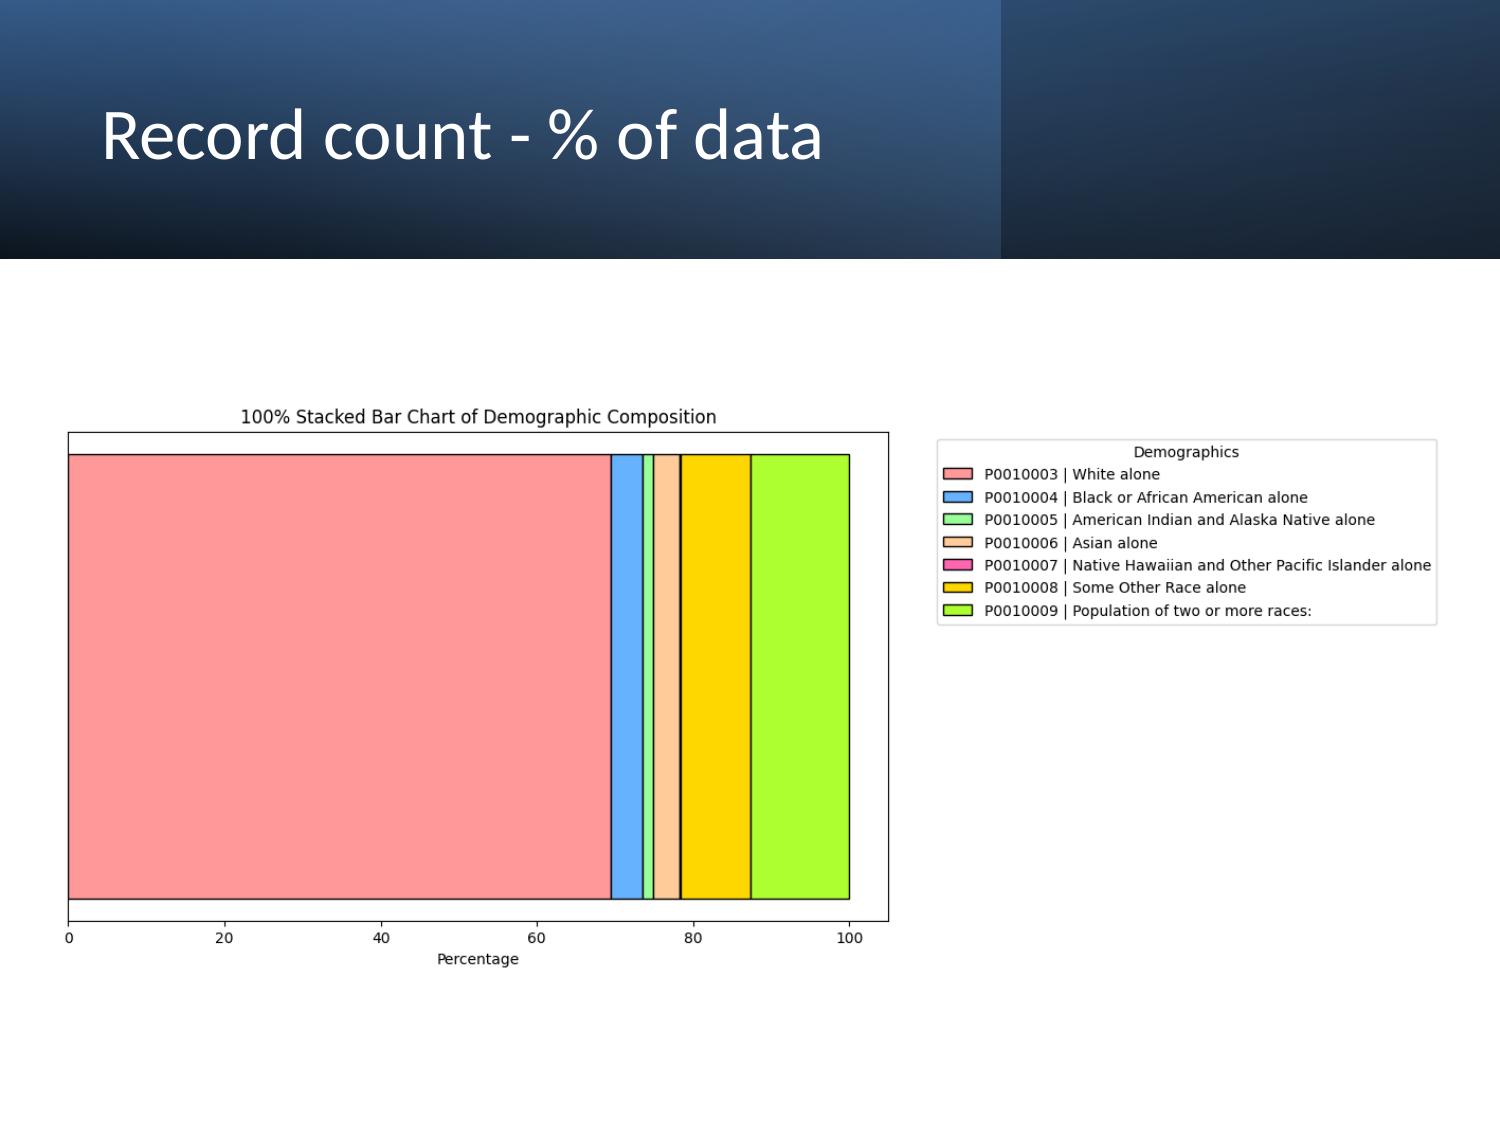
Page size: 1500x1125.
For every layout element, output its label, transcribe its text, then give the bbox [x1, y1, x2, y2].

picture [52, 398, 1447, 978]
title Record count - % of data [86, 40, 956, 231]
text_box [0, 261, 1500, 1125]
text_box [0, 0, 1500, 260]
